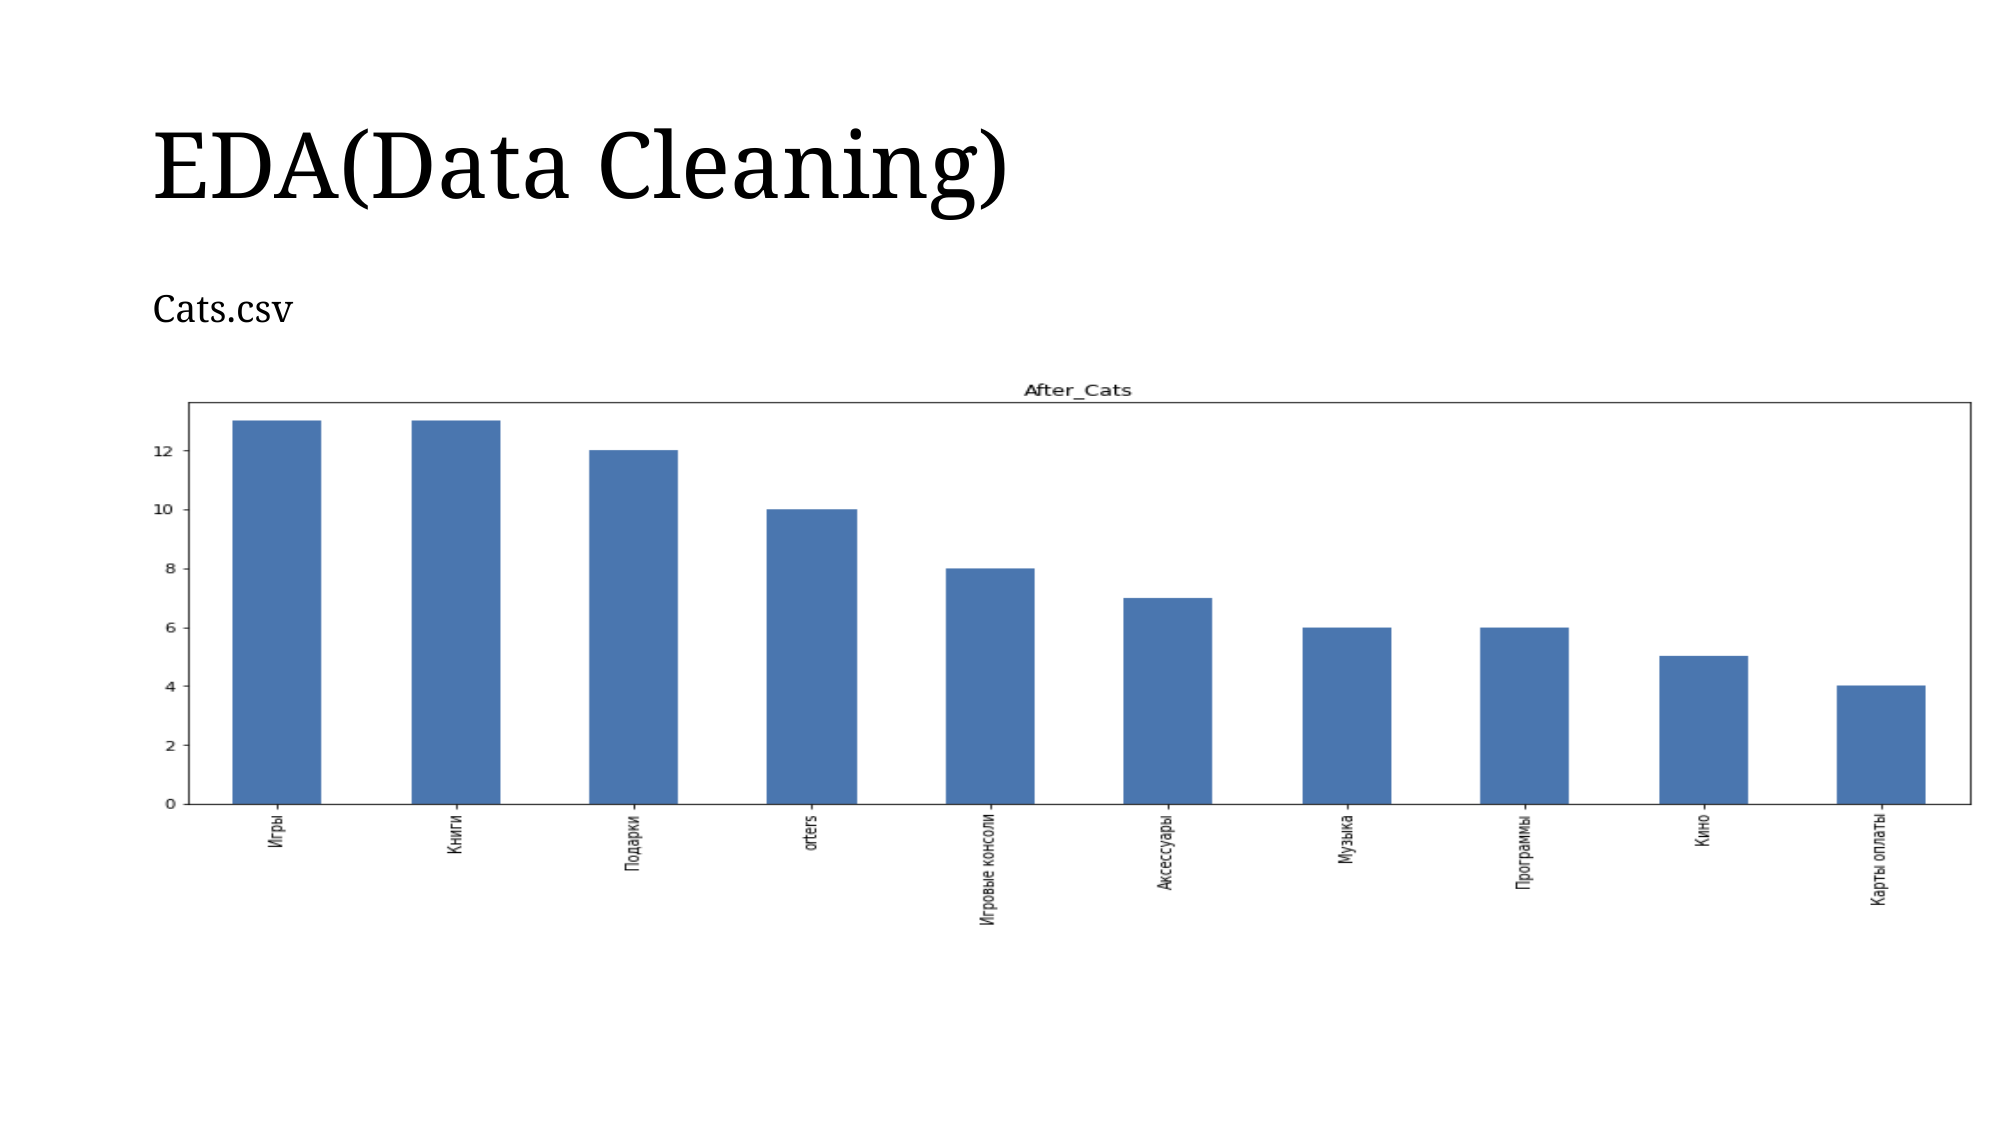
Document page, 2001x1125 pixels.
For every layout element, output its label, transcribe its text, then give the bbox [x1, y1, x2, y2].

picture [137, 375, 1981, 942]
title EDA(Data Cleaning) [137, 59, 1863, 278]
text_box Cats.csv [137, 277, 1138, 375]
